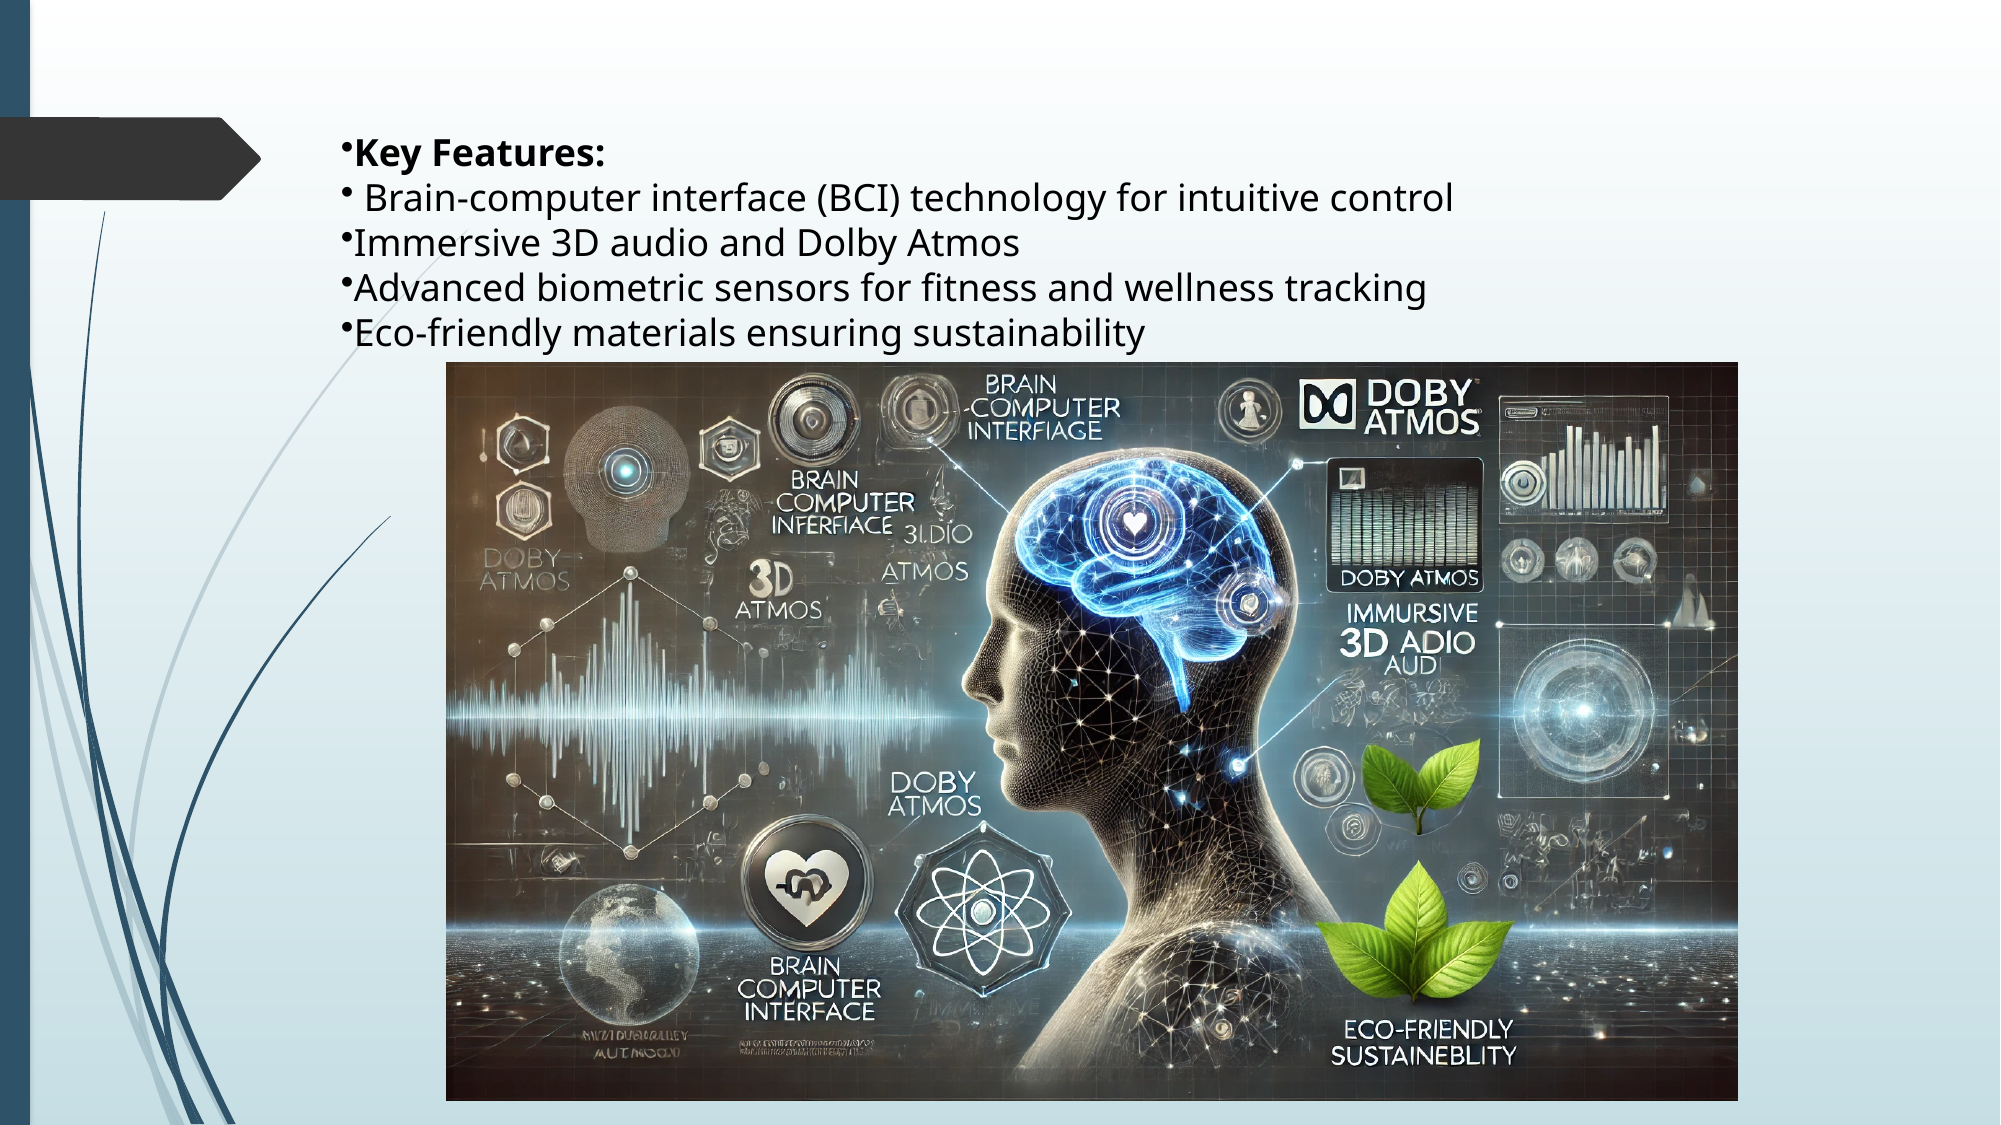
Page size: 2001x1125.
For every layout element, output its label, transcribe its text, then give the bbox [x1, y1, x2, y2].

picture [446, 362, 1738, 1101]
text_box Key Features: Brain-computer interface (BCI) technology for intuitive control Immersive 3D audio and Dolby Atmos Advanced biometric sensors for fitness and wellness tracking Eco-friendly materials ensuring sustainability [325, 121, 1528, 362]
